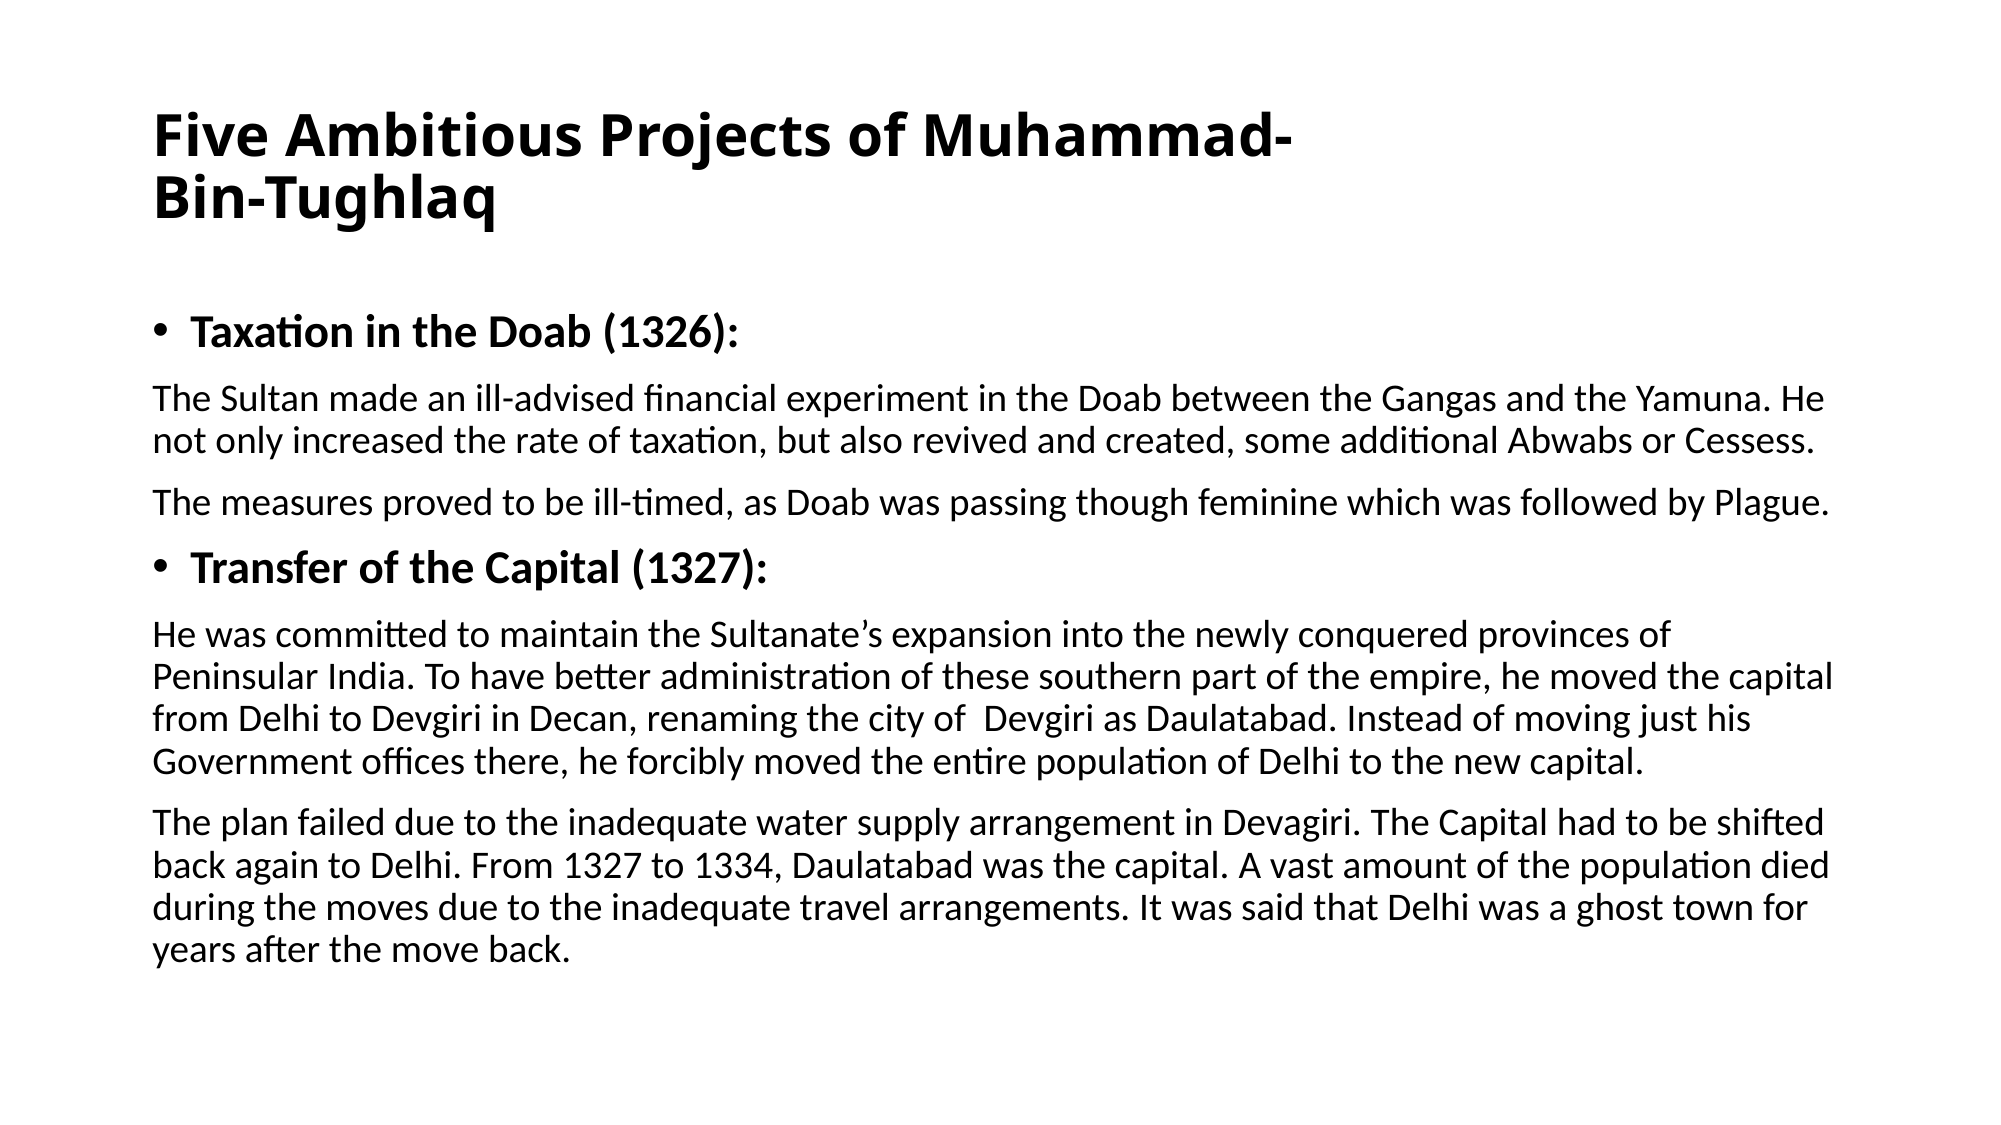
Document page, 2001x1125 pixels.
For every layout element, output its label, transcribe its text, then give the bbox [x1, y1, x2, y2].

title Five Ambitious Projects of Muhammad- Bin-Tughlaq [137, 59, 1863, 278]
list Taxation in the Doab (1326): The Sultan made an ill-advised financial experiment in the Doab between the Gangas and the Yamuna. He not only increased the rate of taxation, but also revived and created, some additional Abwabs or Cessess. The measures proved to be ill-timed, as Doab was passing though feminine which was followed by Plague. Transfer of the Capital (1327): He was committed to maintain the Sultanate’s expansion into the newly conquered provinces of Peninsular India. To have better administration of these southern part of the empire, he moved the capital from Delhi to Devgiri in Decan, renaming the city of Devgiri as Daulatabad. Instead of moving just his Government offices there, he forcibly moved the entire population of Delhi to the new capital. The plan failed due to the inadequate water supply arrangement in Devagiri. The Capital had to be shifted back again to Delhi. From 1327 to 1334, Daulatabad was the capital. A vast amount of the population died during the moves due to the inadequate travel arrangements. It was said that Delhi was a ghost town for years after the move back. [137, 299, 1863, 1014]
